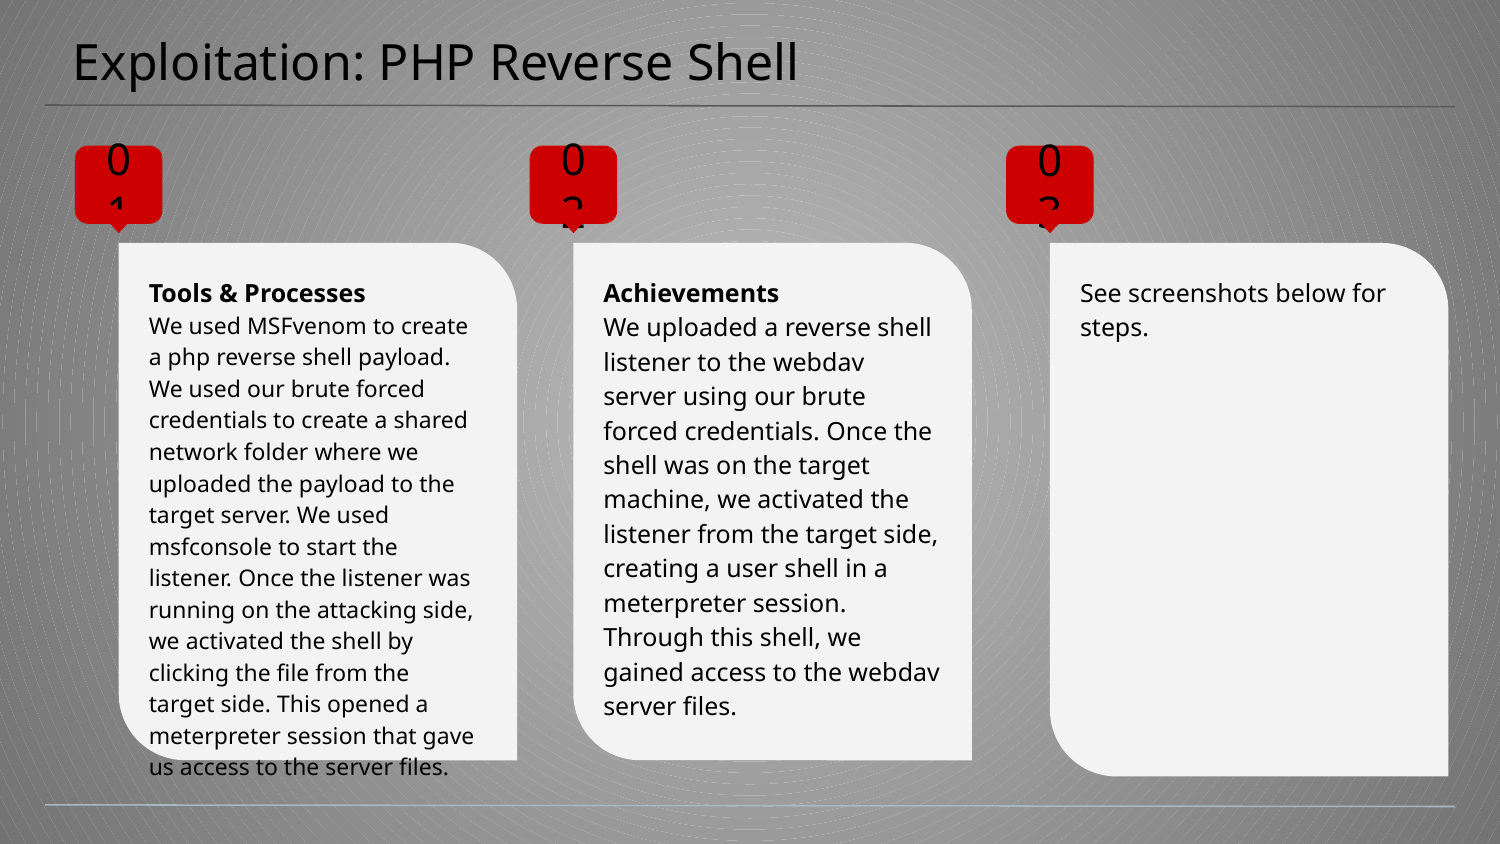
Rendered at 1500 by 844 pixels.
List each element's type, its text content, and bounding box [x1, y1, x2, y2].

text_box Achievements We uploaded a reverse shell listener to the webdav server using our brute forced credentials. Once the shell was on the target machine, we activated the listener from the target side, creating a user shell in a meterpreter session. Through this shell, we gained access to the webdav server files. [573, 242, 972, 761]
title Exploitation: PHP Reverse Shell [0, 0, 1500, 88]
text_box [1005, 145, 1094, 234]
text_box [529, 145, 618, 234]
text_box See screenshots below for steps. [1050, 242, 1439, 777]
text_box [1439, 275, 1449, 777]
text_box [74, 145, 163, 234]
text_box Tools & Processes We used MSFvenom to create a php reverse shell payload. We used our brute forced credentials to create a shared network folder where we uploaded the payload to the target server. We used msfconsole to start the listener. Once the listener was running on the attacking side, we activated the shell by clicking the file from the target side. This opened a meterpreter session that gave us access to the server files. [118, 242, 508, 792]
text_box [508, 275, 518, 761]
